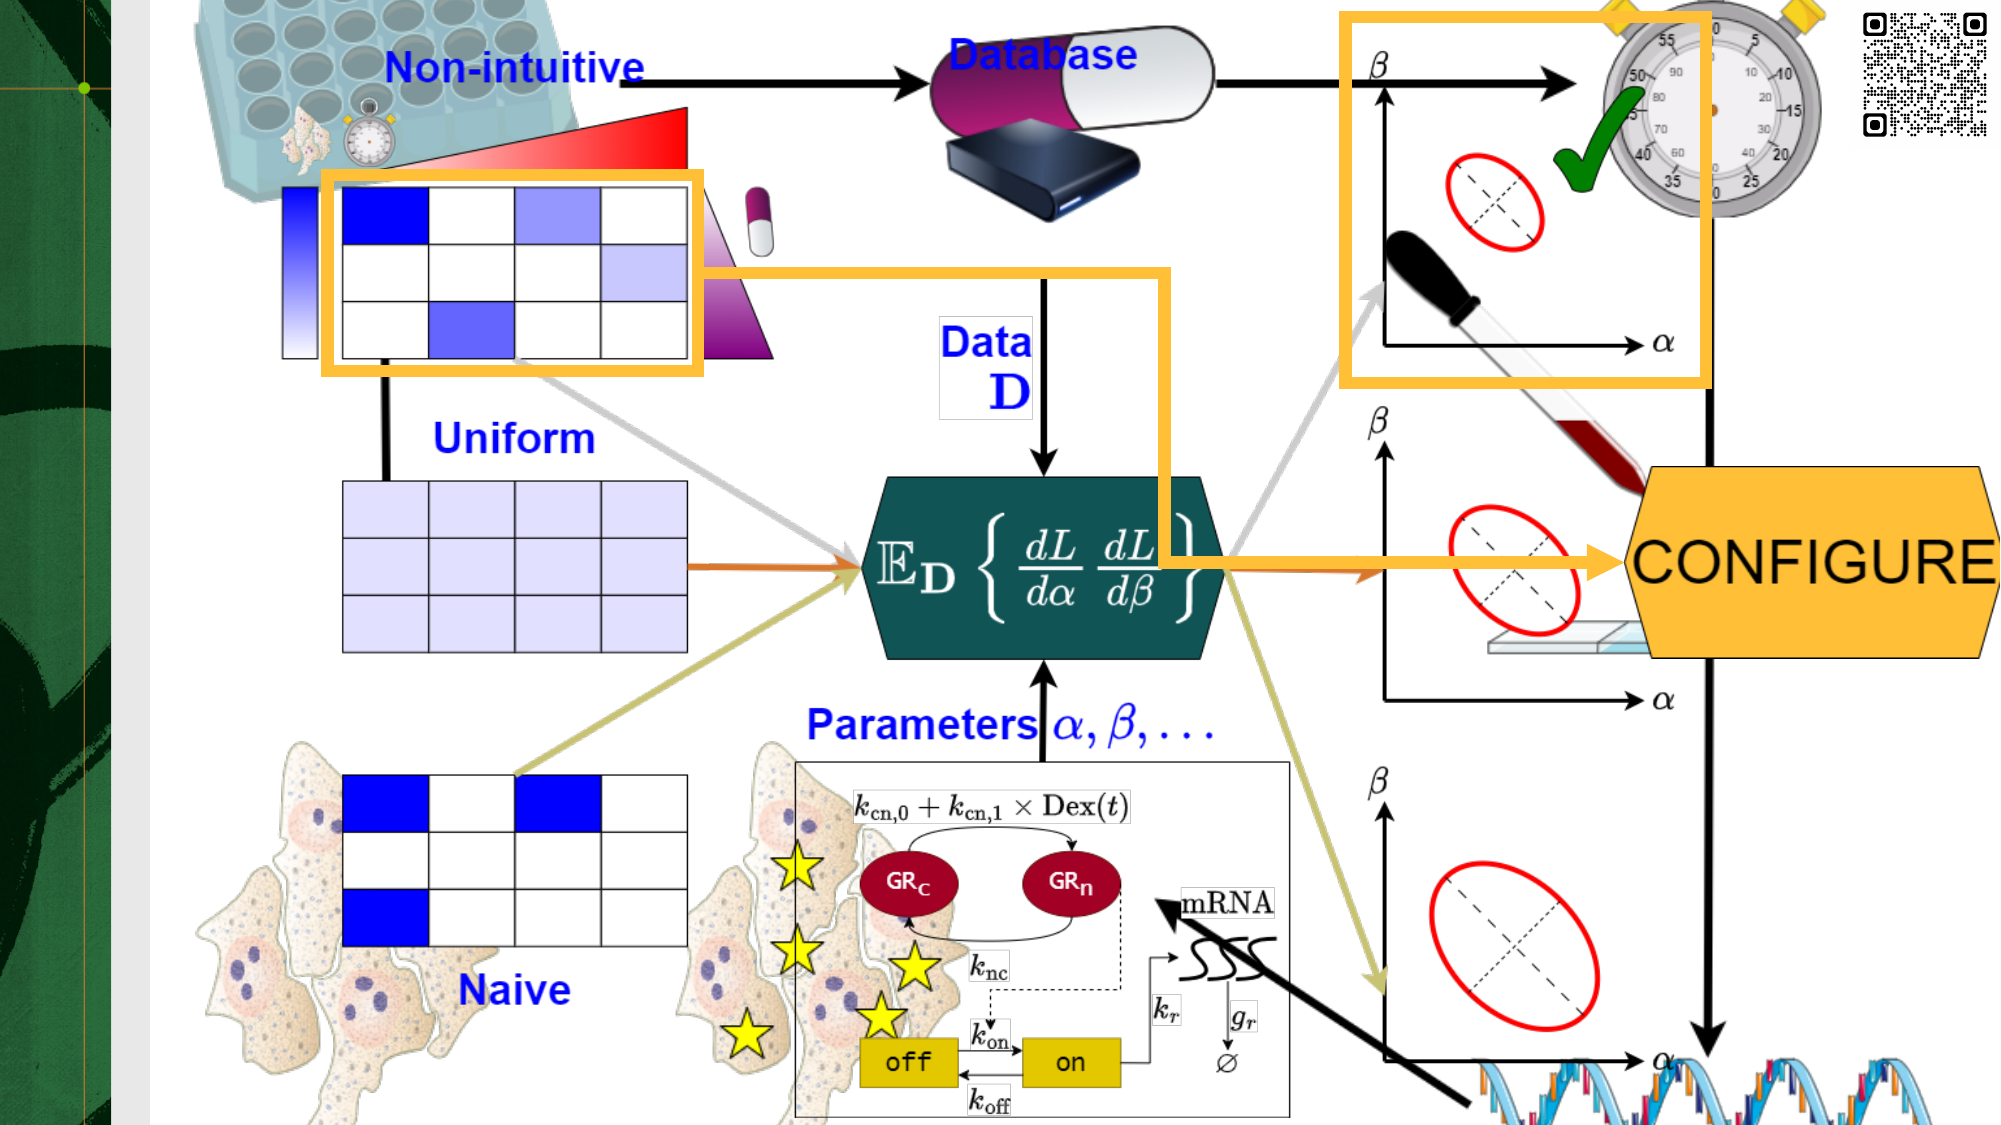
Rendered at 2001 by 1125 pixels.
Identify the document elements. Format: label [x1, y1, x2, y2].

picture [0, 0, 111, 1125]
picture [149, 0, 2000, 1125]
text_box [697, 272, 1625, 563]
